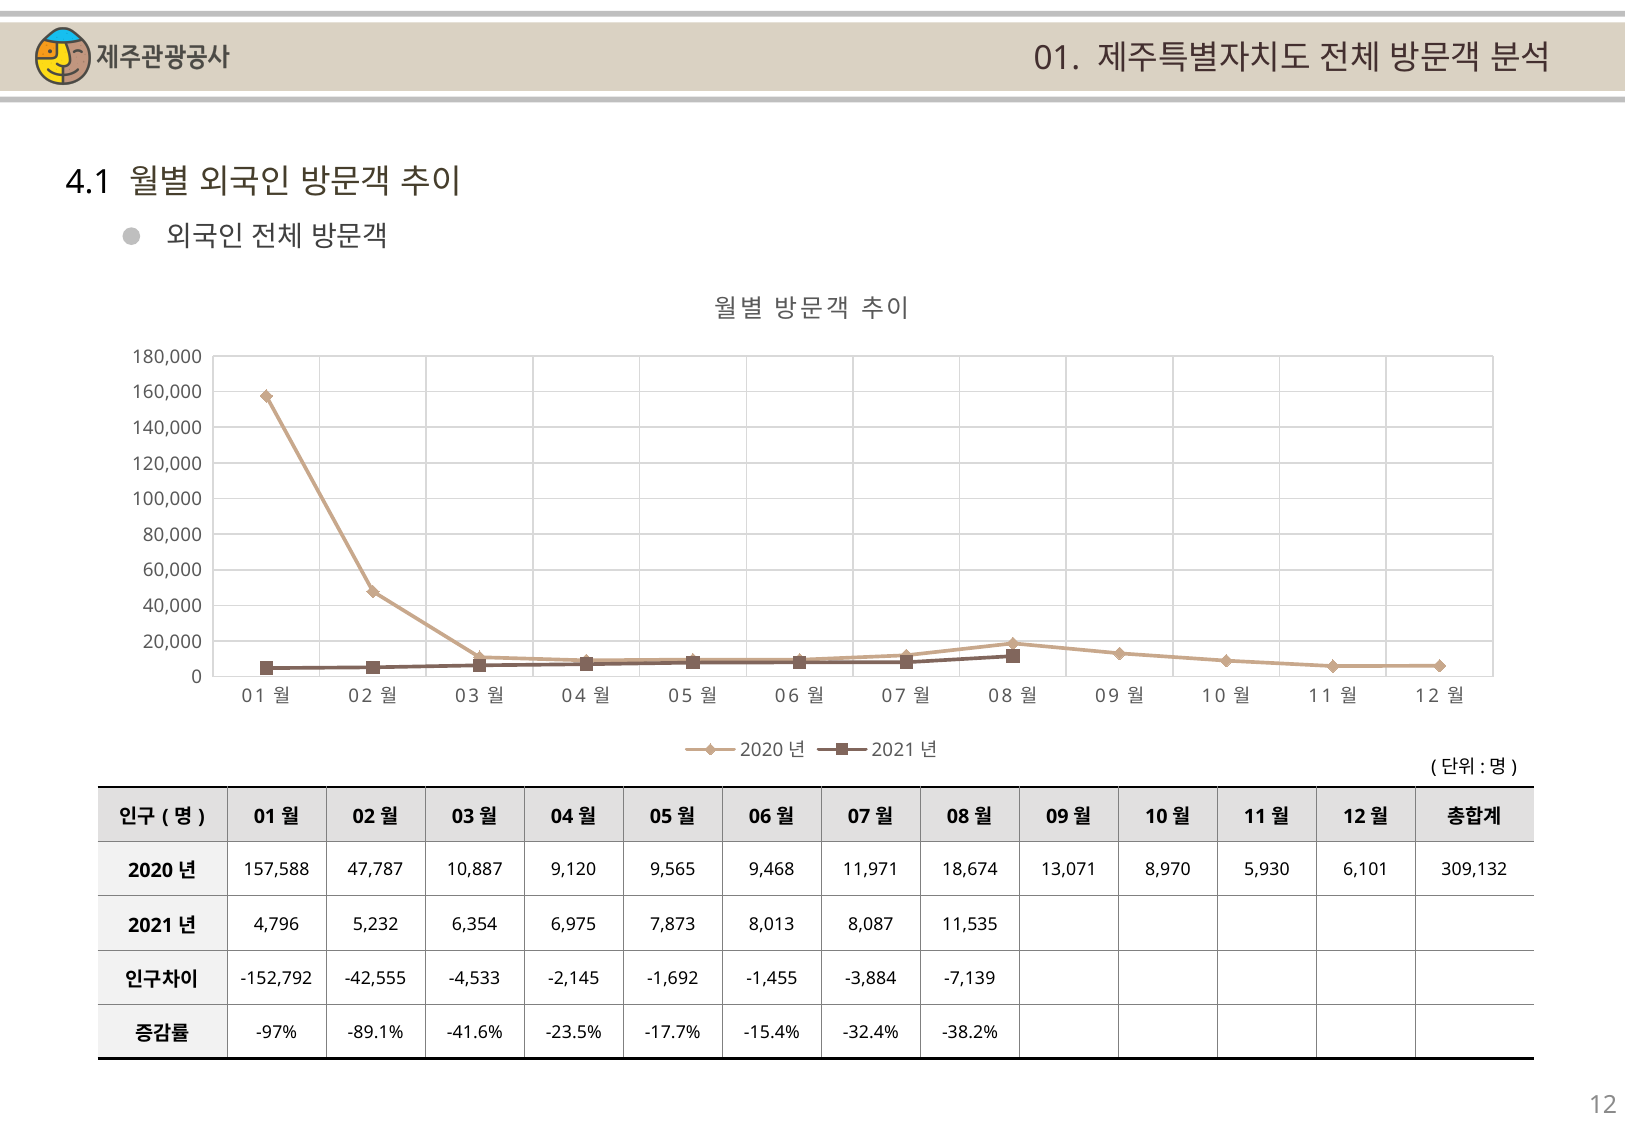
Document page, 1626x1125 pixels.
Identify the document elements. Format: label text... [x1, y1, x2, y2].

picture [31, 26, 232, 87]
table_cell -32.4% [822, 1005, 920, 1057]
table_header 05월 [624, 788, 722, 841]
table_cell -1,692 [624, 951, 722, 1004]
text_box 외국인 전체 방문객 [151, 210, 404, 260]
table_cell 5,930 [1218, 842, 1316, 895]
table_header 총합계 [1416, 788, 1534, 841]
table_cell [1317, 1005, 1415, 1057]
table_header 02월 [327, 788, 425, 841]
table_cell 9,565 [624, 842, 722, 895]
table_cell [1317, 896, 1415, 950]
table_cell -17.7% [624, 1005, 722, 1057]
table_cell [1119, 1005, 1217, 1057]
text_box (단위:명) [1416, 747, 1532, 786]
table_cell [1416, 951, 1534, 1004]
table_header 01월 [228, 788, 326, 841]
table_header 12월 [1317, 788, 1415, 841]
table_cell [1416, 896, 1534, 950]
table_cell [1119, 951, 1217, 1004]
table_cell -89.1% [327, 1005, 425, 1057]
table_cell 11,535 [921, 896, 1019, 950]
table_cell 47,787 [327, 842, 425, 895]
table_header 08월 [921, 788, 1019, 841]
table_cell 309,132 [1416, 842, 1534, 895]
table_cell [1218, 1005, 1316, 1057]
table_cell -4,533 [426, 951, 524, 1004]
table_cell -41.6% [426, 1005, 524, 1057]
table_cell [1119, 896, 1217, 950]
table_cell [1020, 951, 1118, 1004]
table_cell 4,796 [228, 896, 326, 950]
table_cell 6,975 [525, 896, 623, 950]
table_cell 8,970 [1119, 842, 1217, 895]
table_cell 5,232 [327, 896, 425, 950]
table_cell 2020년 [98, 842, 227, 895]
table_cell 6,101 [1317, 842, 1415, 895]
table_cell [1020, 1005, 1118, 1057]
table_cell [1020, 896, 1118, 950]
table_cell [1218, 896, 1316, 950]
table_cell 9,120 [525, 842, 623, 895]
table_cell 증감률 [98, 1005, 227, 1057]
table_cell -7,139 [921, 951, 1019, 1004]
table_cell -1,455 [723, 951, 821, 1004]
table_header 09월 [1020, 788, 1118, 841]
table_header 07월 [822, 788, 920, 841]
table_cell 2021년 [98, 896, 227, 950]
text_box 01. 제주특별자치도 전체 방문객 분석 [1002, 28, 1595, 84]
text_box [121, 226, 141, 246]
table_cell -23.5% [525, 1005, 623, 1057]
table_header 11월 [1218, 788, 1316, 841]
table_cell 7,873 [624, 896, 722, 950]
table_cell -38.2% [921, 1005, 1019, 1057]
table_cell 13,071 [1020, 842, 1118, 895]
table_header 10월 [1119, 788, 1217, 841]
table_cell -97% [228, 1005, 326, 1057]
table_cell [1317, 951, 1415, 1004]
table_cell 11,971 [822, 842, 920, 895]
table_cell -3,884 [822, 951, 920, 1004]
table_cell 157,588 [228, 842, 326, 895]
table_cell 10,887 [426, 842, 524, 895]
slide_number 12 [1251, 1063, 1618, 1123]
table_cell 6,354 [426, 896, 524, 950]
table_header 인구(명) [98, 788, 227, 841]
table_cell 18,674 [921, 842, 1019, 895]
table_cell 8,013 [723, 896, 821, 950]
table_cell 9,468 [723, 842, 821, 895]
table_cell -152,792 [228, 951, 326, 1004]
table_cell -2,145 [525, 951, 623, 1004]
table_cell [1218, 951, 1316, 1004]
chart [103, 261, 1522, 769]
table_cell 8,087 [822, 896, 920, 950]
text_box 4.1 월별 외국인 방문객 추이 [50, 152, 1144, 208]
table_cell 인구차이 [98, 951, 227, 1004]
table_cell -42,555 [327, 951, 425, 1004]
table_header 04월 [525, 788, 623, 841]
table_header 06월 [723, 788, 821, 841]
table_cell [1416, 1005, 1534, 1057]
table_header 03월 [426, 788, 524, 841]
table_cell -15.4% [723, 1005, 821, 1057]
